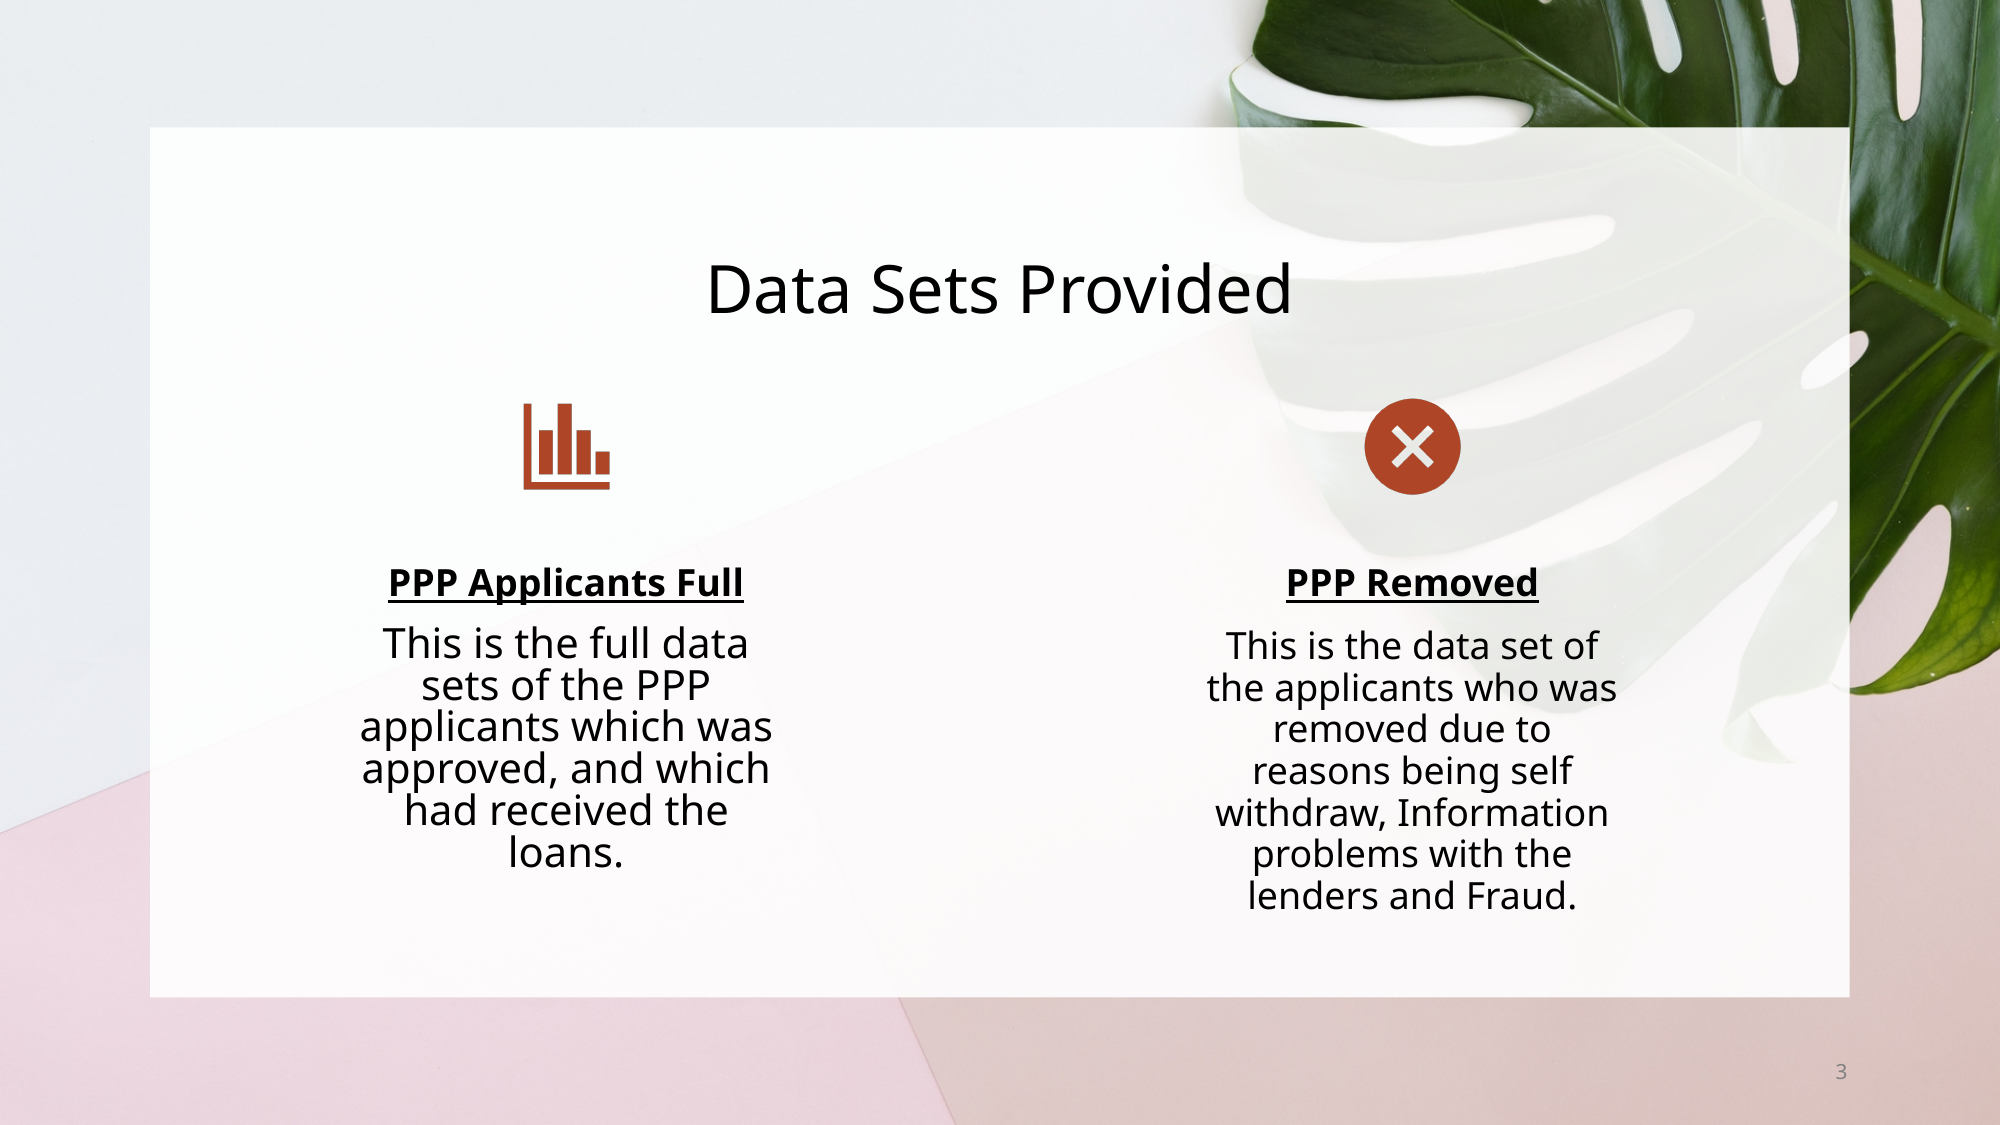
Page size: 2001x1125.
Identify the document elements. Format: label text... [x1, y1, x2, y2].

list PPP Removed This is the data set of the applicants who was removed due to reasons being self withdraw, Information problems with the lenders and Fraud. [1187, 555, 1638, 931]
slide_number 3 [1412, 1042, 1863, 1103]
title Data Sets Provided [174, 246, 1825, 339]
list PPP Applicants Full This is the full data sets of the PPP applicants which was approved, and which had received the loans. [341, 555, 792, 931]
picture [0, 0, 2000, 1125]
